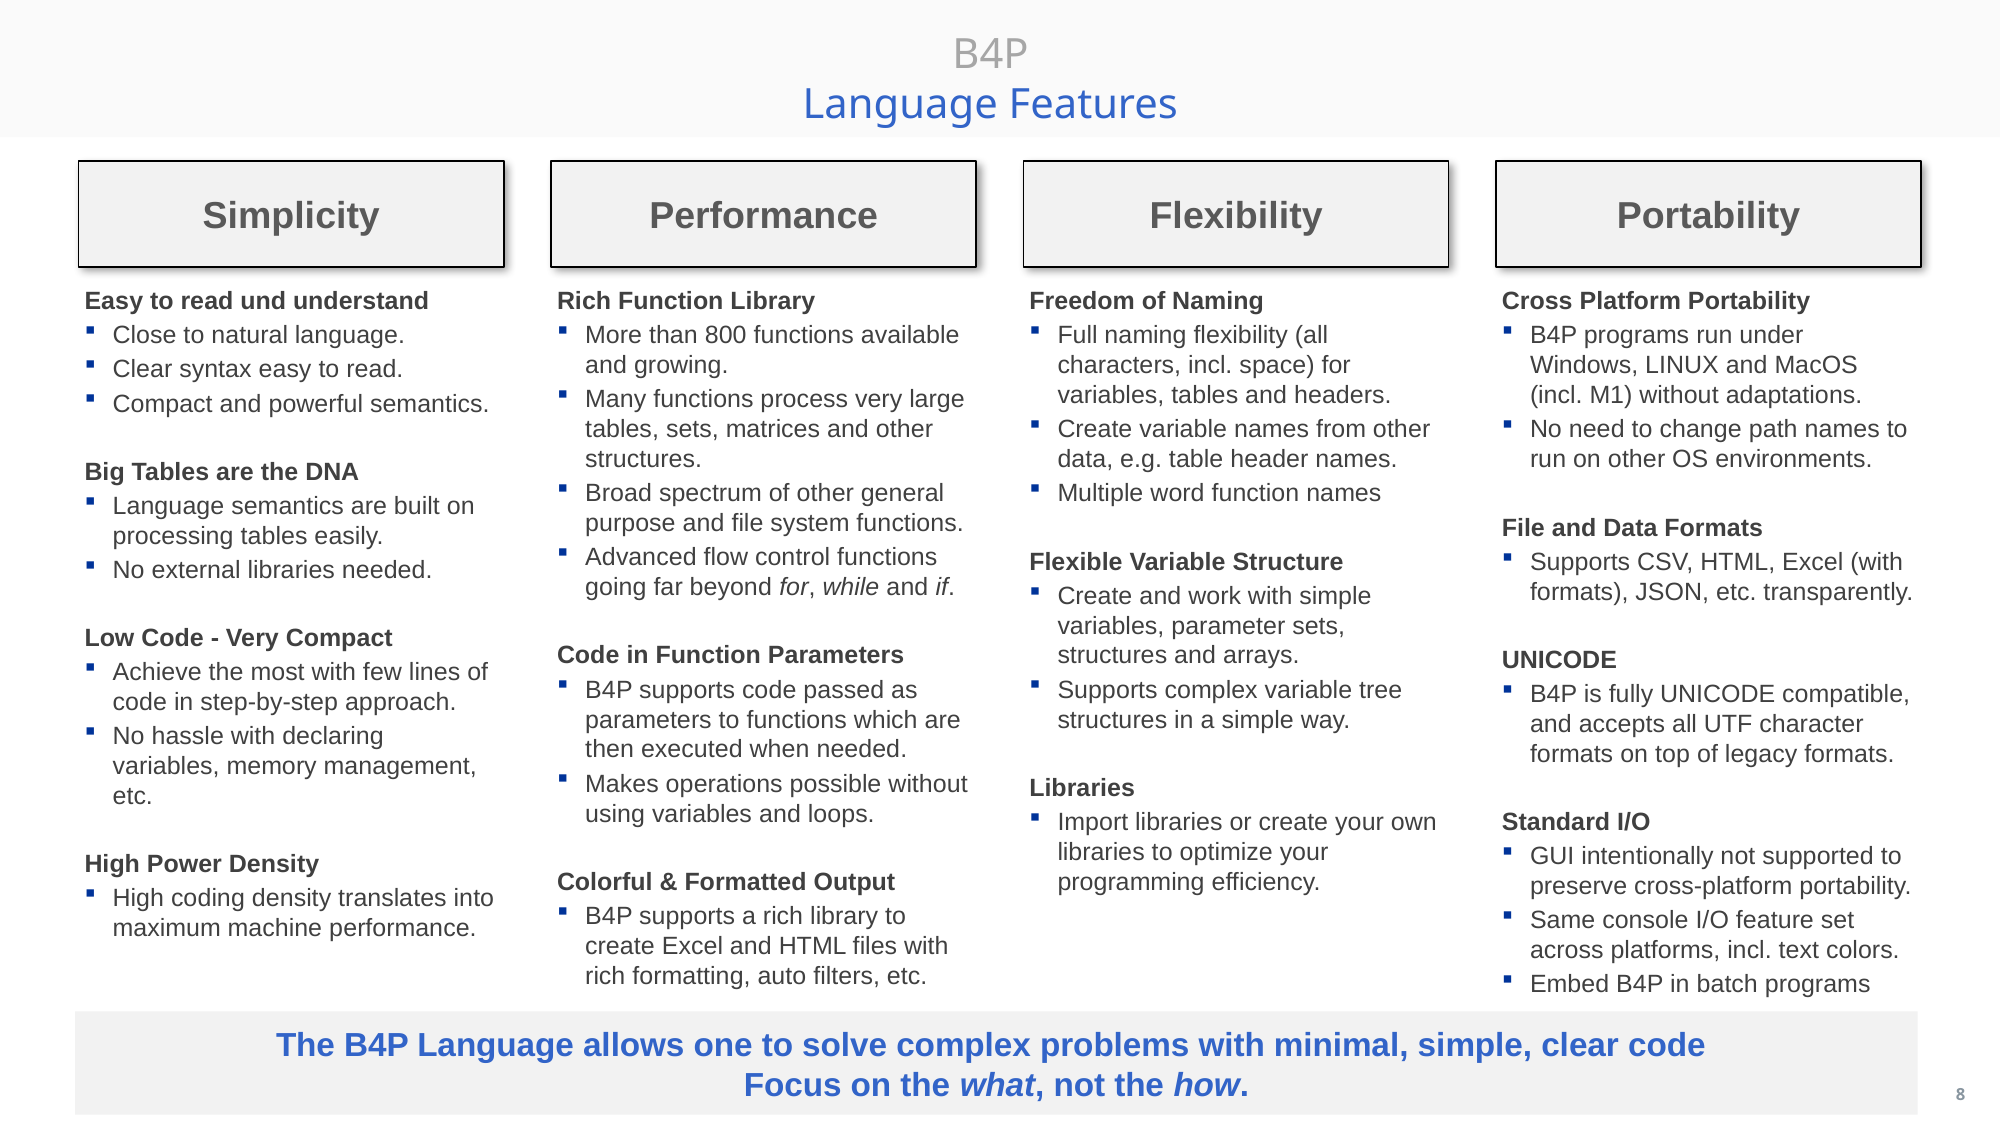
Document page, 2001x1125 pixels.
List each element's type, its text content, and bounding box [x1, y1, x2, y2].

text_box Rich Function Library More than 800 functions available and growing. Many functions process very large tables, sets, matrices and other structures. Broad spectrum of other general purpose and file system functions. Advanced flow control functions going far beyond for, while and if. Code in Function Parameters B4P supports code passed as parameters to functions which are then executed when needed. Makes operations possible without using variables and loops. Colorful & Formatted Output B4P supports a rich library to create Excel and HTML files with rich formatting, auto filters, etc. [549, 277, 978, 919]
text_box Performance [549, 159, 978, 269]
text_box The B4P Language allows one to solve complex problems with minimal, simple, clear code Focus on the what, not the how. [73, 1009, 1920, 1117]
title B4P Language Features [76, 19, 1920, 138]
text_box Flexibility [1021, 159, 1451, 269]
text_box Portability [1494, 159, 1923, 269]
text_box Freedom of Naming Full naming flexibility (all characters, incl. space) for variables, tables and headers. Create variable names from other data, e.g. table header names. Multiple word function names Flexible Variable Structure Create and work with simple variables, parameter sets, structures and arrays. Supports complex variable tree structures in a simple way. Libraries Import libraries or create your own libraries to optimize your programming efficiency. [1021, 277, 1451, 919]
text_box Easy to read und understand Close to natural language. Clear syntax easy to read. Compact and powerful semantics. Big Tables are the DNA Language semantics are built on processing tables easily. No external libraries needed. Low Code - Very Compact Achieve the most with few lines of code in step-by-step approach. No hassle with declaring variables, memory management, etc. High Power Density High coding density translates into maximum machine performance. [77, 277, 506, 919]
text_box Cross Platform Portability B4P programs run under Windows, LINUX and MacOS (incl. M1) without adaptations. No need to change path names to run on other OS environments. File and Data Formats Supports CSV, HTML, Excel (with formats), JSON, etc. transparently. UNICODE B4P is fully UNICODE compatible, and accepts all UTF character formats on top of legacy formats. Standard I/O GUI intentionally not supported to preserve cross-platform portability. Same console I/O feature set across platforms, incl. text colors. Embed B4P in batch programs [1494, 277, 1923, 919]
text_box Simplicity [77, 159, 506, 269]
